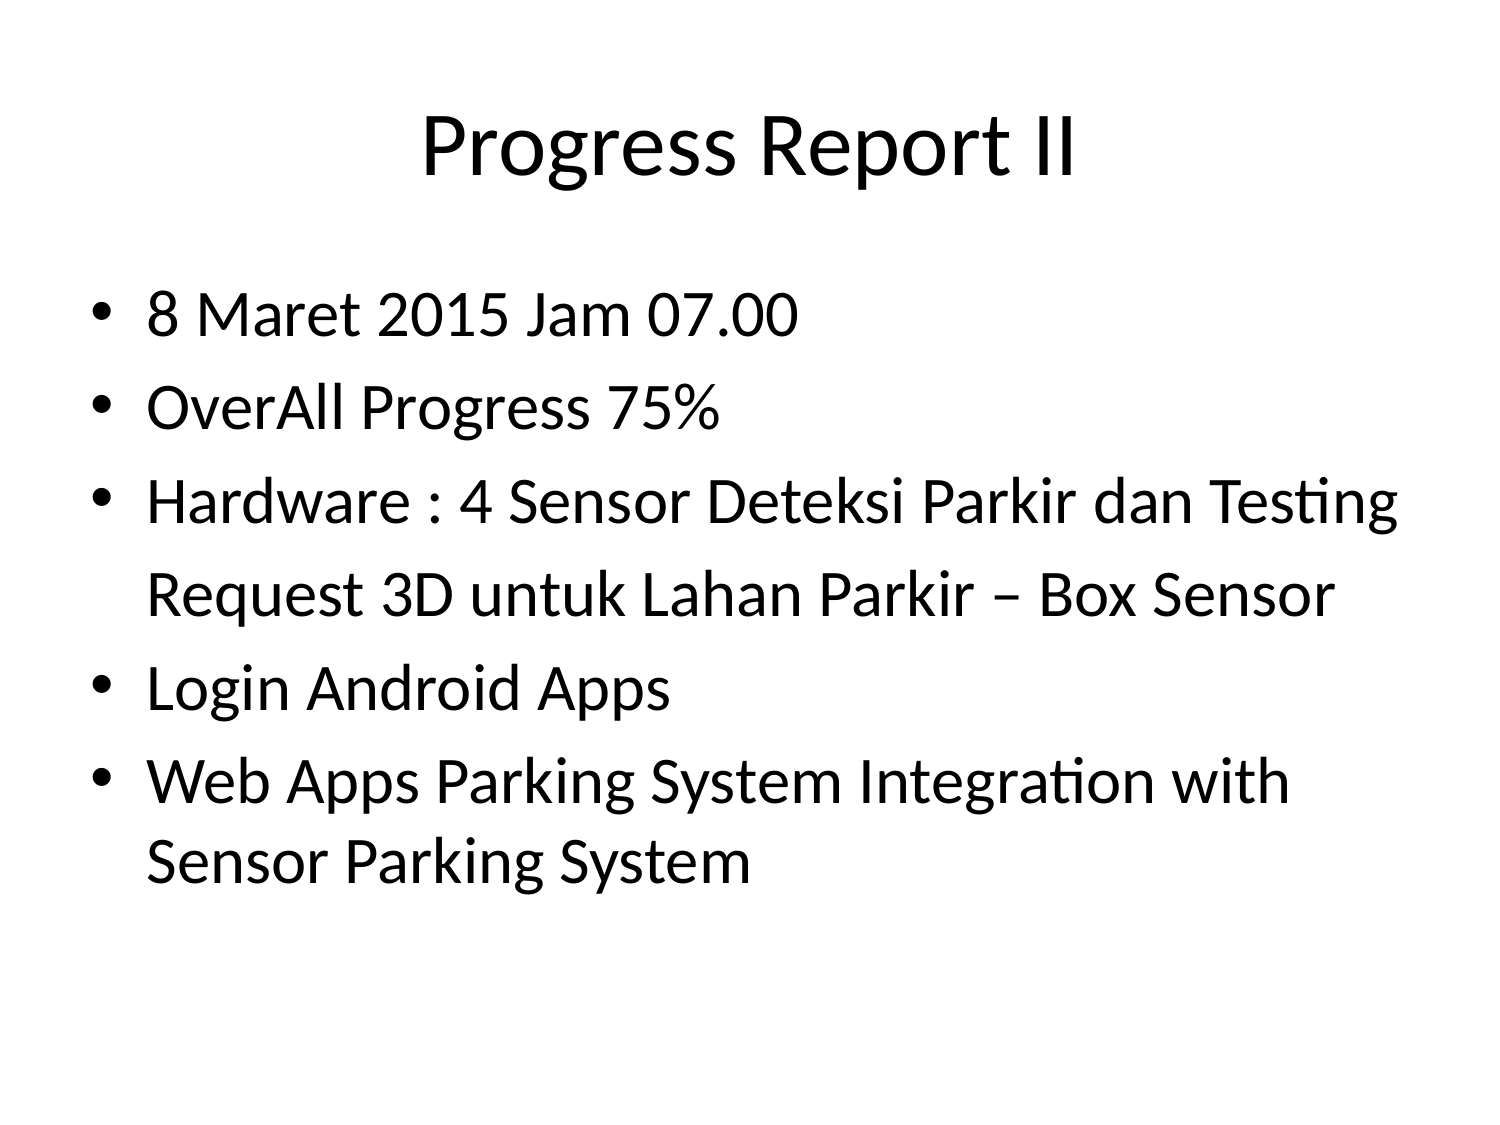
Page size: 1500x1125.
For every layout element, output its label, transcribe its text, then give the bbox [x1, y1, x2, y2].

title Progress Report II [75, 45, 1425, 233]
list 8 Maret 2015 Jam 07.00 OverAll Progress 75% Hardware : 4 Sensor Deteksi Parkir dan Testing Request 3D untuk Lahan Parkir – Box Sensor Login Android Apps Web Apps Parking System Integration with Sensor Parking System [75, 262, 1425, 1005]
